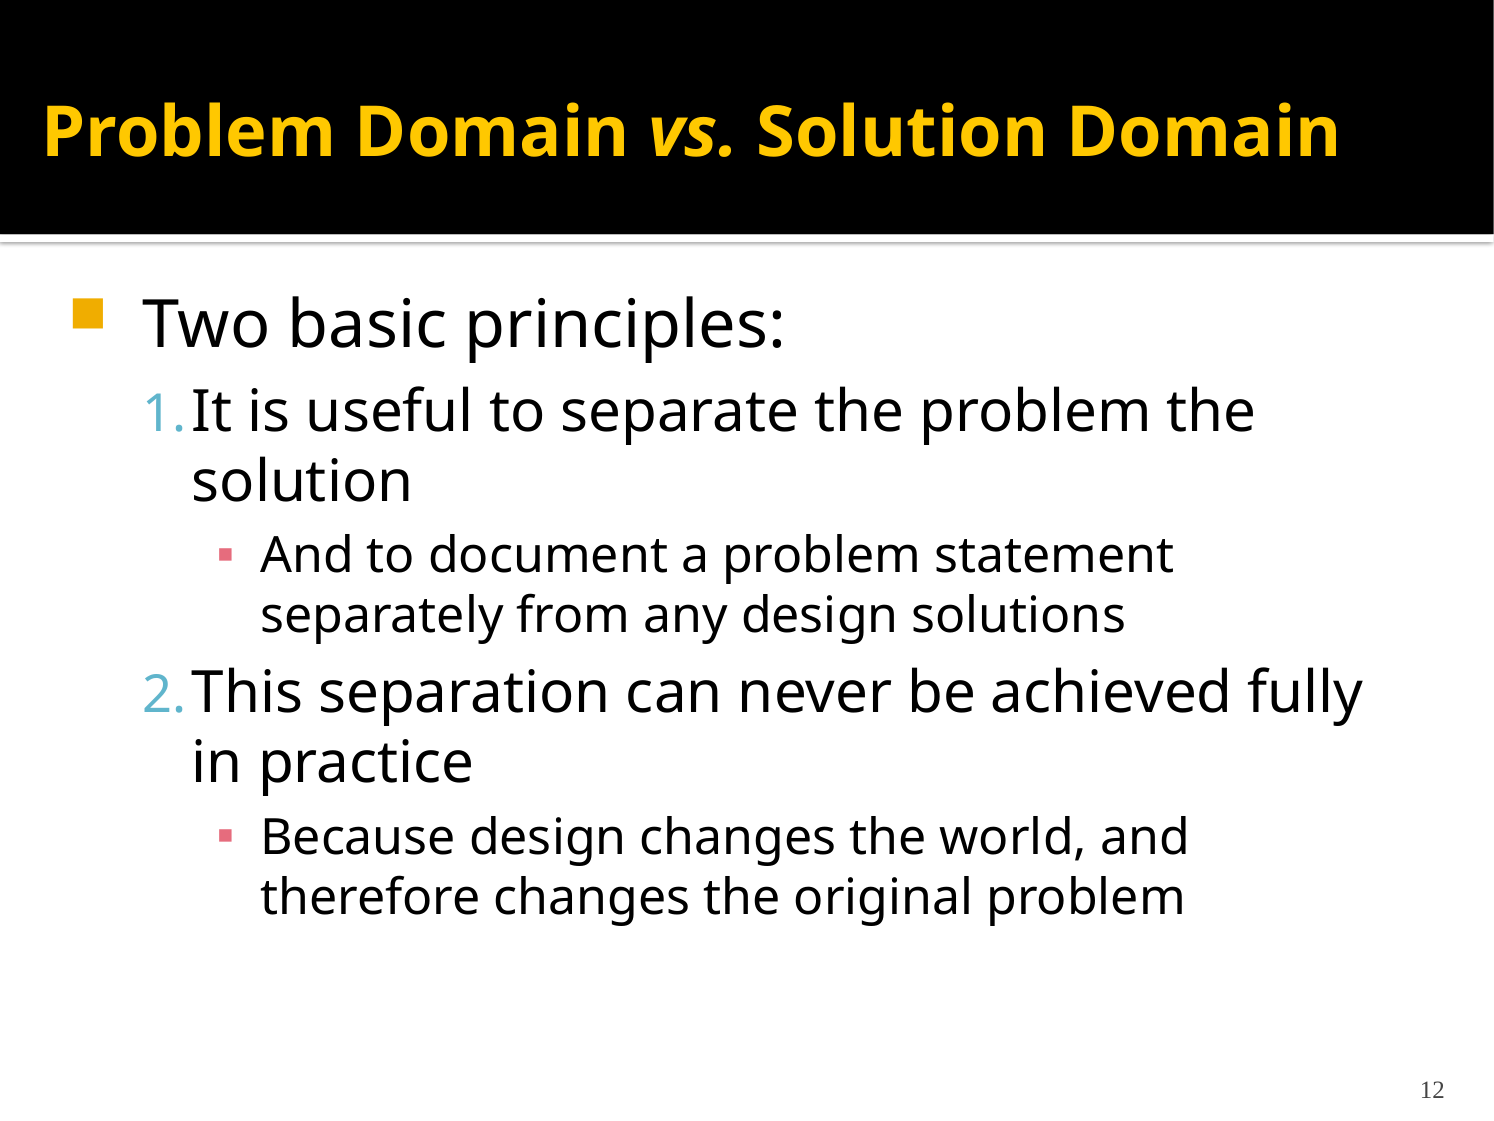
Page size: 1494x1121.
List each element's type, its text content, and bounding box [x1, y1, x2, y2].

title Problem Domain vs. Solution Domain [26, 40, 1371, 215]
slide_number 12 [1340, 1058, 1460, 1104]
list Two basic principles: It is useful to separate the problem the solution And to document a problem statement separately from any design solutions This separation can never be achieved fully in practice Because design changes the world, and therefore changes the original problem [58, 266, 1436, 1075]
